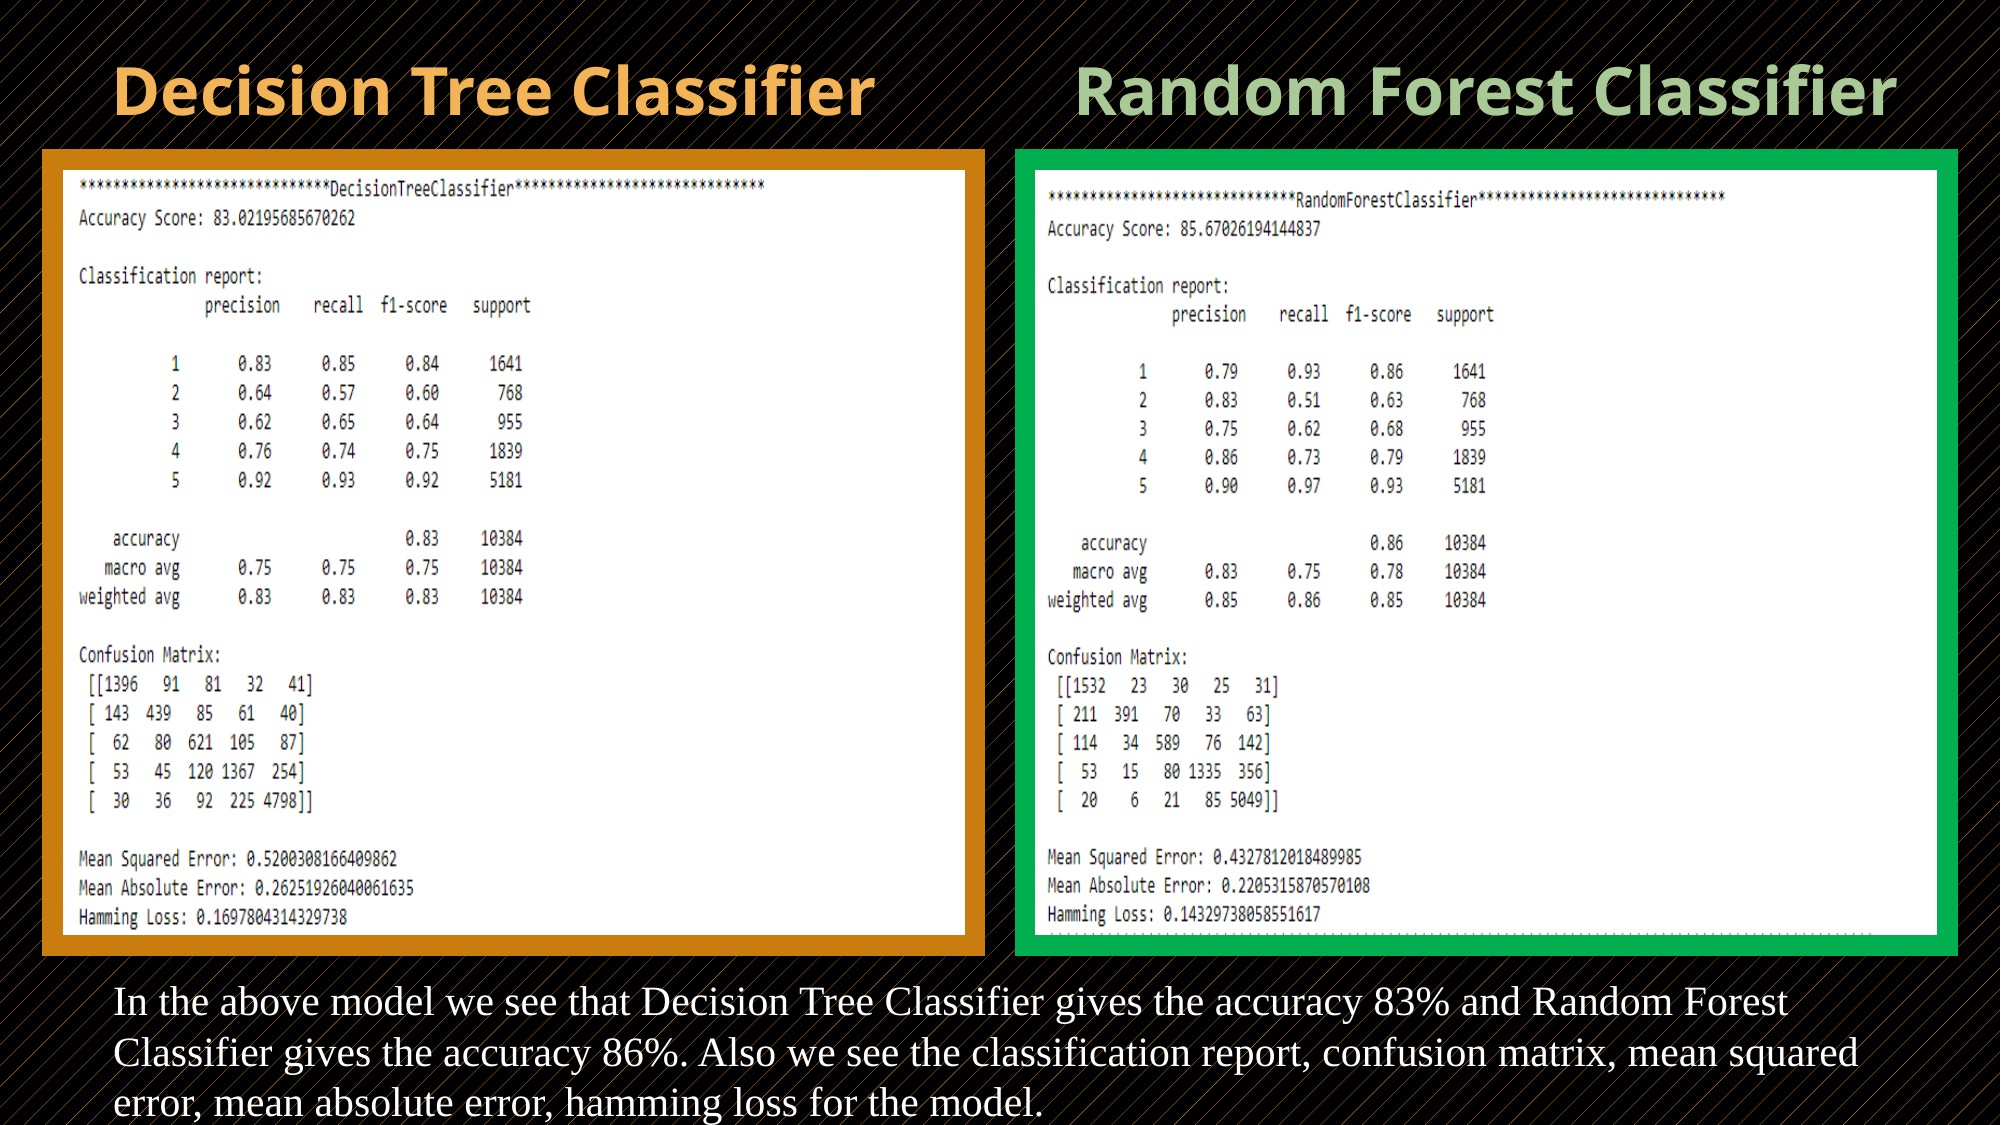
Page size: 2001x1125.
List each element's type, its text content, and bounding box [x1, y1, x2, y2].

text_box Random Forest Classifier [1058, 41, 1915, 137]
text_box Decision Tree Classifier [96, 41, 892, 137]
picture [63, 169, 965, 935]
picture [1035, 169, 1937, 935]
text_box In the above model we see that Decision Tree Classifier gives the accuracy 83% and Random Forest Classifier gives the accuracy 86%. Also we see the classification report, confusion matrix, mean squared error, mean absolute error, hamming loss for the model. [98, 966, 1973, 1125]
